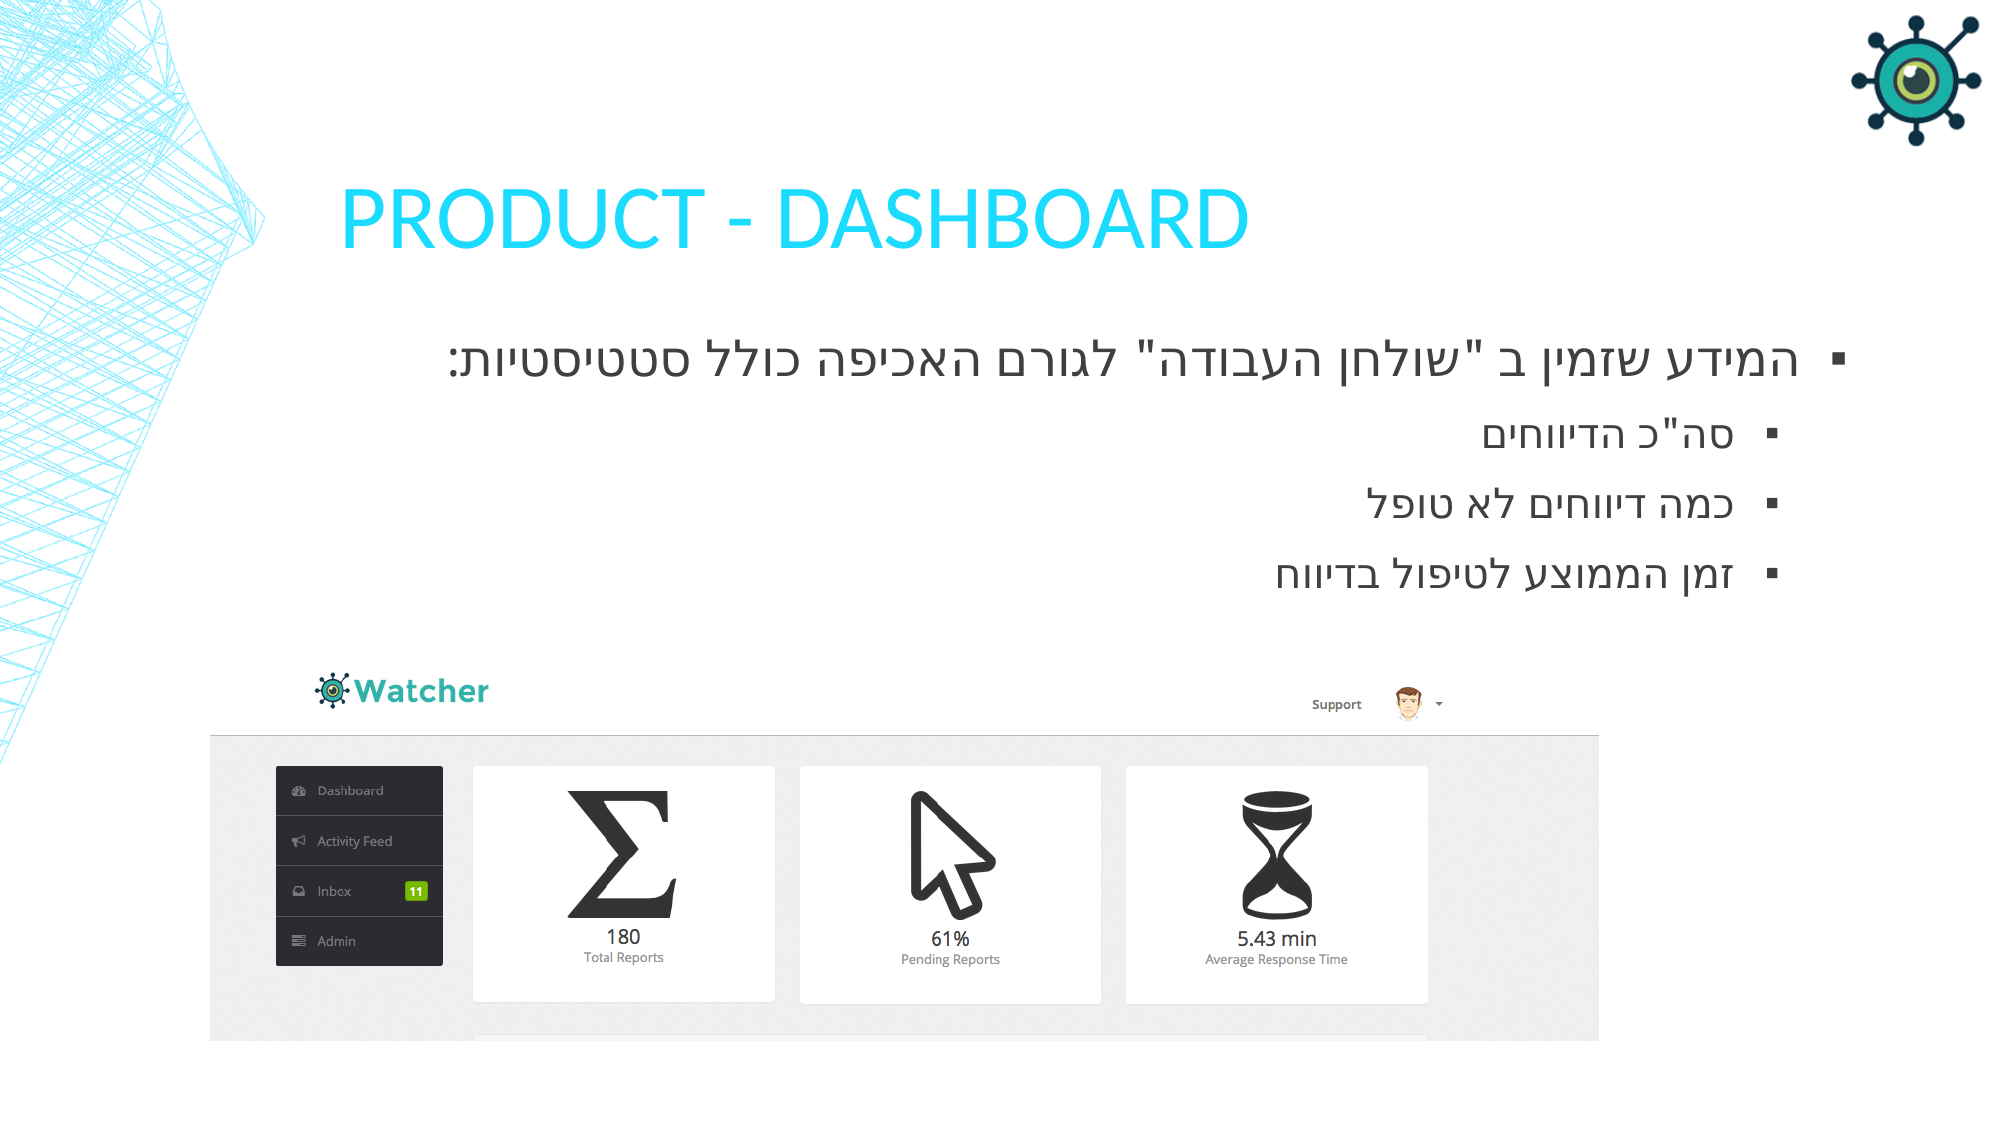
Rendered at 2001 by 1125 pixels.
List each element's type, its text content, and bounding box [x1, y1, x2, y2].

list המידע שזמין ב "שולחן העבודה" לגורם האכיפה כולל סטטיסטיות: סה"כ הדיווחים כמה דיווחים לא טופל זמן הממוצע לטיפול בדיווח [324, 326, 1863, 1062]
picture [0, 0, 2001, 1125]
title Product - Dashboard [324, 62, 1851, 275]
